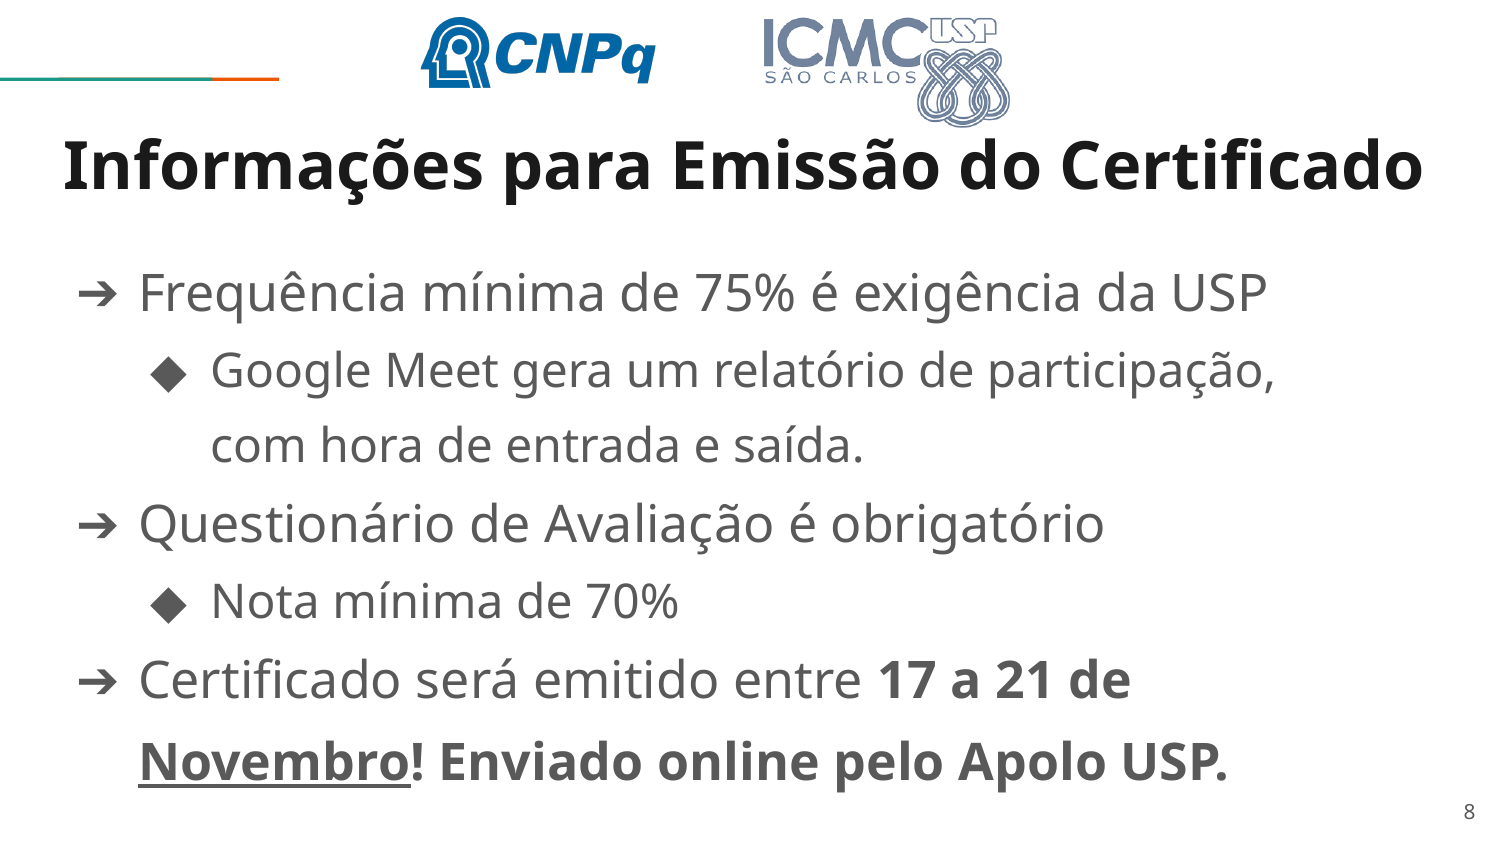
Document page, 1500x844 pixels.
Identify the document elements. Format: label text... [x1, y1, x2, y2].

title Informações para Emissão do Certificado [48, 103, 1447, 226]
slide_number ‹#› [1400, 779, 1491, 844]
list Frequência mínima de 75% é exigência da USP Google Meet gera um relatório de participação, com hora de entrada e saída. Questionário de Avaliação é obrigatório Nota mínima de 70% Certificado será emitido entre 17 a 21 de Novembro! Enviado online pelo Apolo USP. [51, 229, 1311, 820]
picture [764, 16, 1010, 129]
picture [420, 16, 656, 92]
